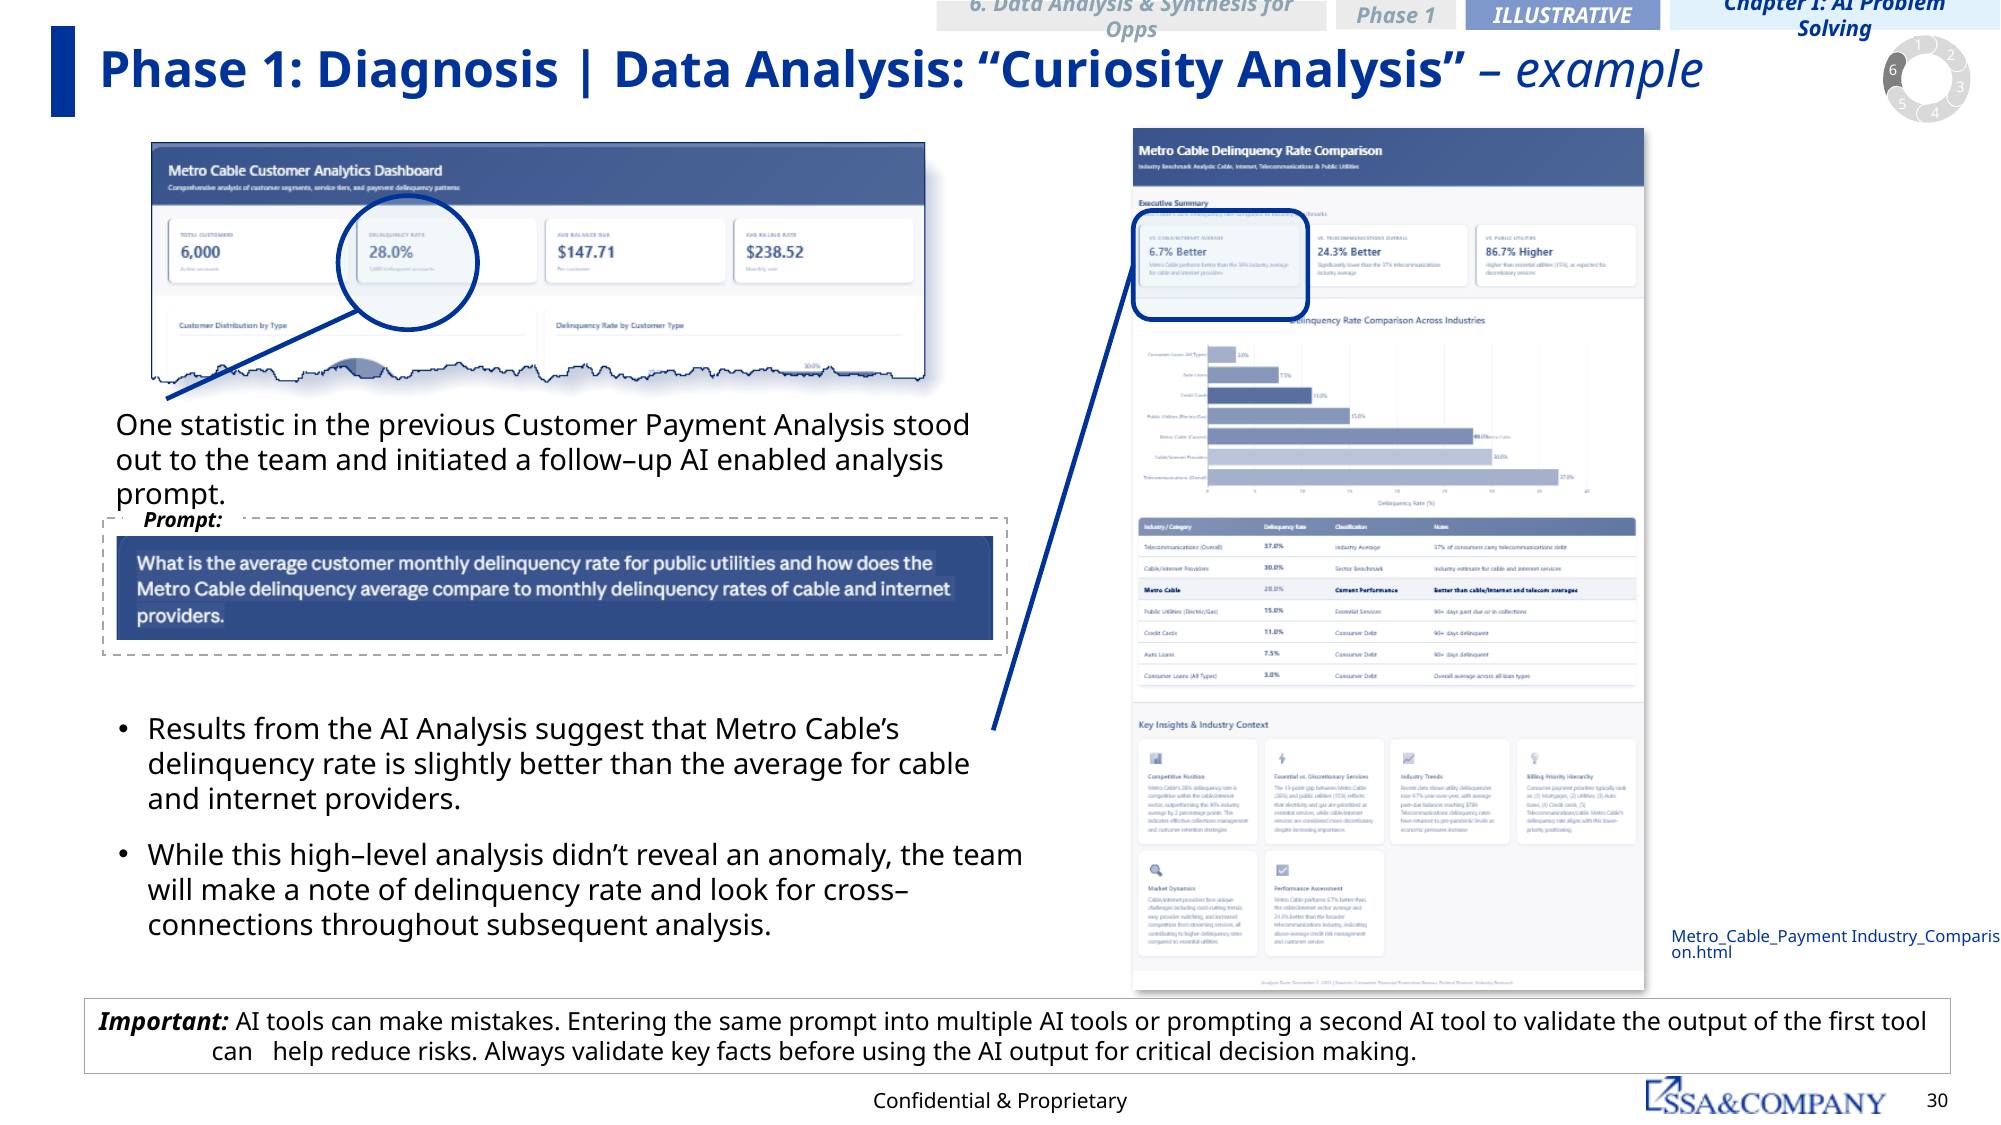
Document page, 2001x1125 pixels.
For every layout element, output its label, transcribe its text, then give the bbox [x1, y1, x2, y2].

picture [151, 142, 962, 422]
text_box Important: AI tools can make mistakes. Entering the same prompt into multiple AI tools or prompting a second AI tool to validate the output of the first tool can help reduce risks. Always validate key facts before using the AI output for critical decision making. [84, 998, 1951, 1074]
title Phase 1: Diagnosis | Data Analysis: “Curiosity Analysis” – example [84, 33, 1880, 110]
text_box Results from the AI Analysis suggest that Metro Cable’s delinquency rate is slightly better than the average for cable and internet providers. While this high–level analysis didn’t reveal an anomaly, the team will make a note of delinquency rate and look for cross–connections throughout subsequent analysis. [103, 702, 1043, 949]
text_box Phase 1 [1336, 0, 1457, 30]
text_box 6. Data Analysis & Synthesis for Opps [936, 0, 1327, 31]
text_box One statistic in the previous Customer Payment Analysis stood out to the team and initiated a follow–up AI enabled analysis prompt. [100, 398, 993, 519]
text_box Metro_Cable_Payment Industry_Comparison.html [1656, 918, 2000, 956]
picture [116, 536, 993, 640]
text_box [993, 265, 1134, 731]
picture [1646, 1076, 1887, 1114]
text_box ILLUSTRATIVE [1465, 0, 1661, 30]
text_box Chapter I: AI Problem Solving [1669, 0, 2000, 30]
footer Confidential & Proprietary [662, 1081, 1338, 1120]
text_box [166, 310, 359, 400]
picture [1133, 128, 1644, 990]
text_box [102, 517, 993, 656]
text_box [1880, 29, 1973, 129]
text_box Prompt: [122, 508, 244, 531]
